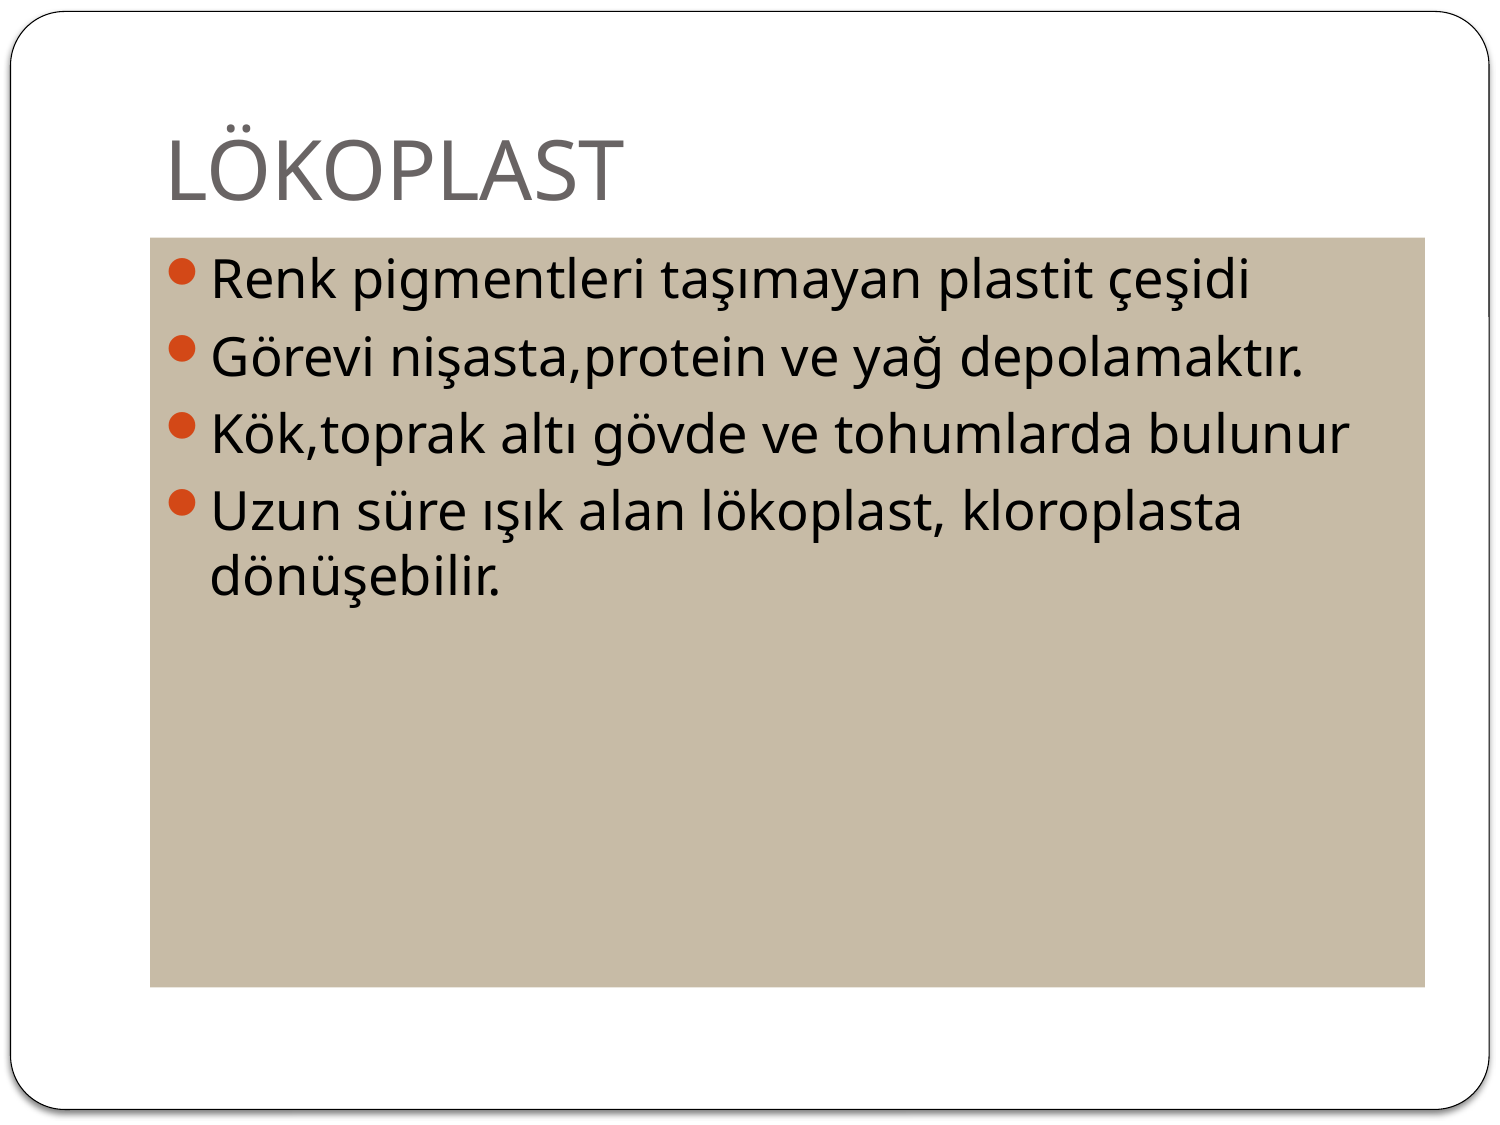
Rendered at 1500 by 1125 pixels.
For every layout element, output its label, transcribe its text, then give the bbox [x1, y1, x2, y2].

title LÖKOPLAST [150, 45, 1425, 233]
list Renk pigmentleri taşımayan plastit çeşidi Görevi nişasta,protein ve yağ depolamaktır. Kök,toprak altı gövde ve tohumlarda bulunur Uzun süre ışık alan lökoplast, kloroplasta dönüşebilir. [150, 237, 1425, 988]
